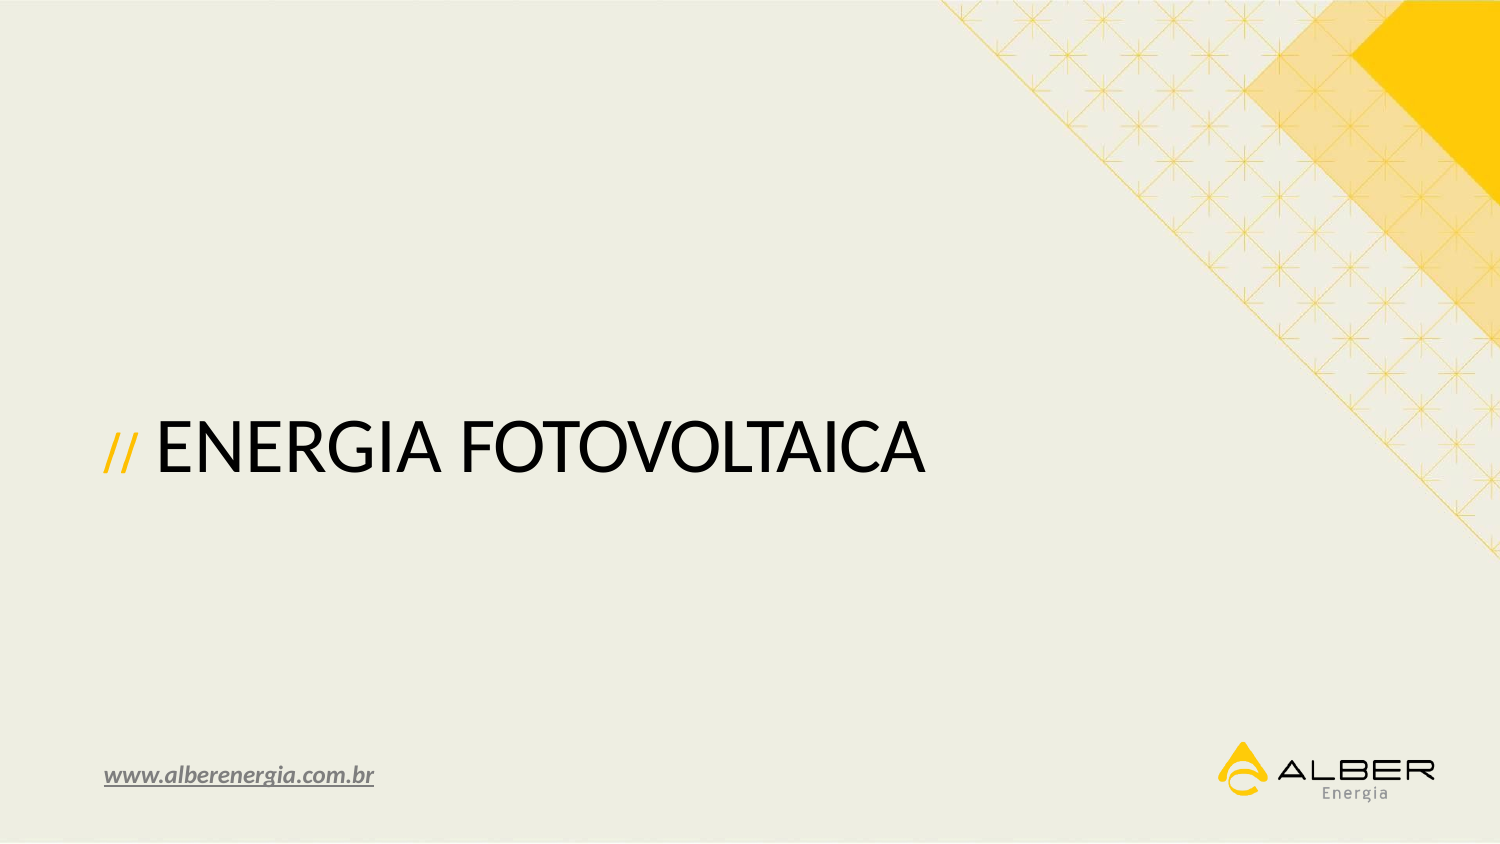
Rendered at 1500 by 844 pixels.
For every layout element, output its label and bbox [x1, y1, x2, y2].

text_box [103, 424, 1455, 813]
picture [0, 0, 1500, 844]
